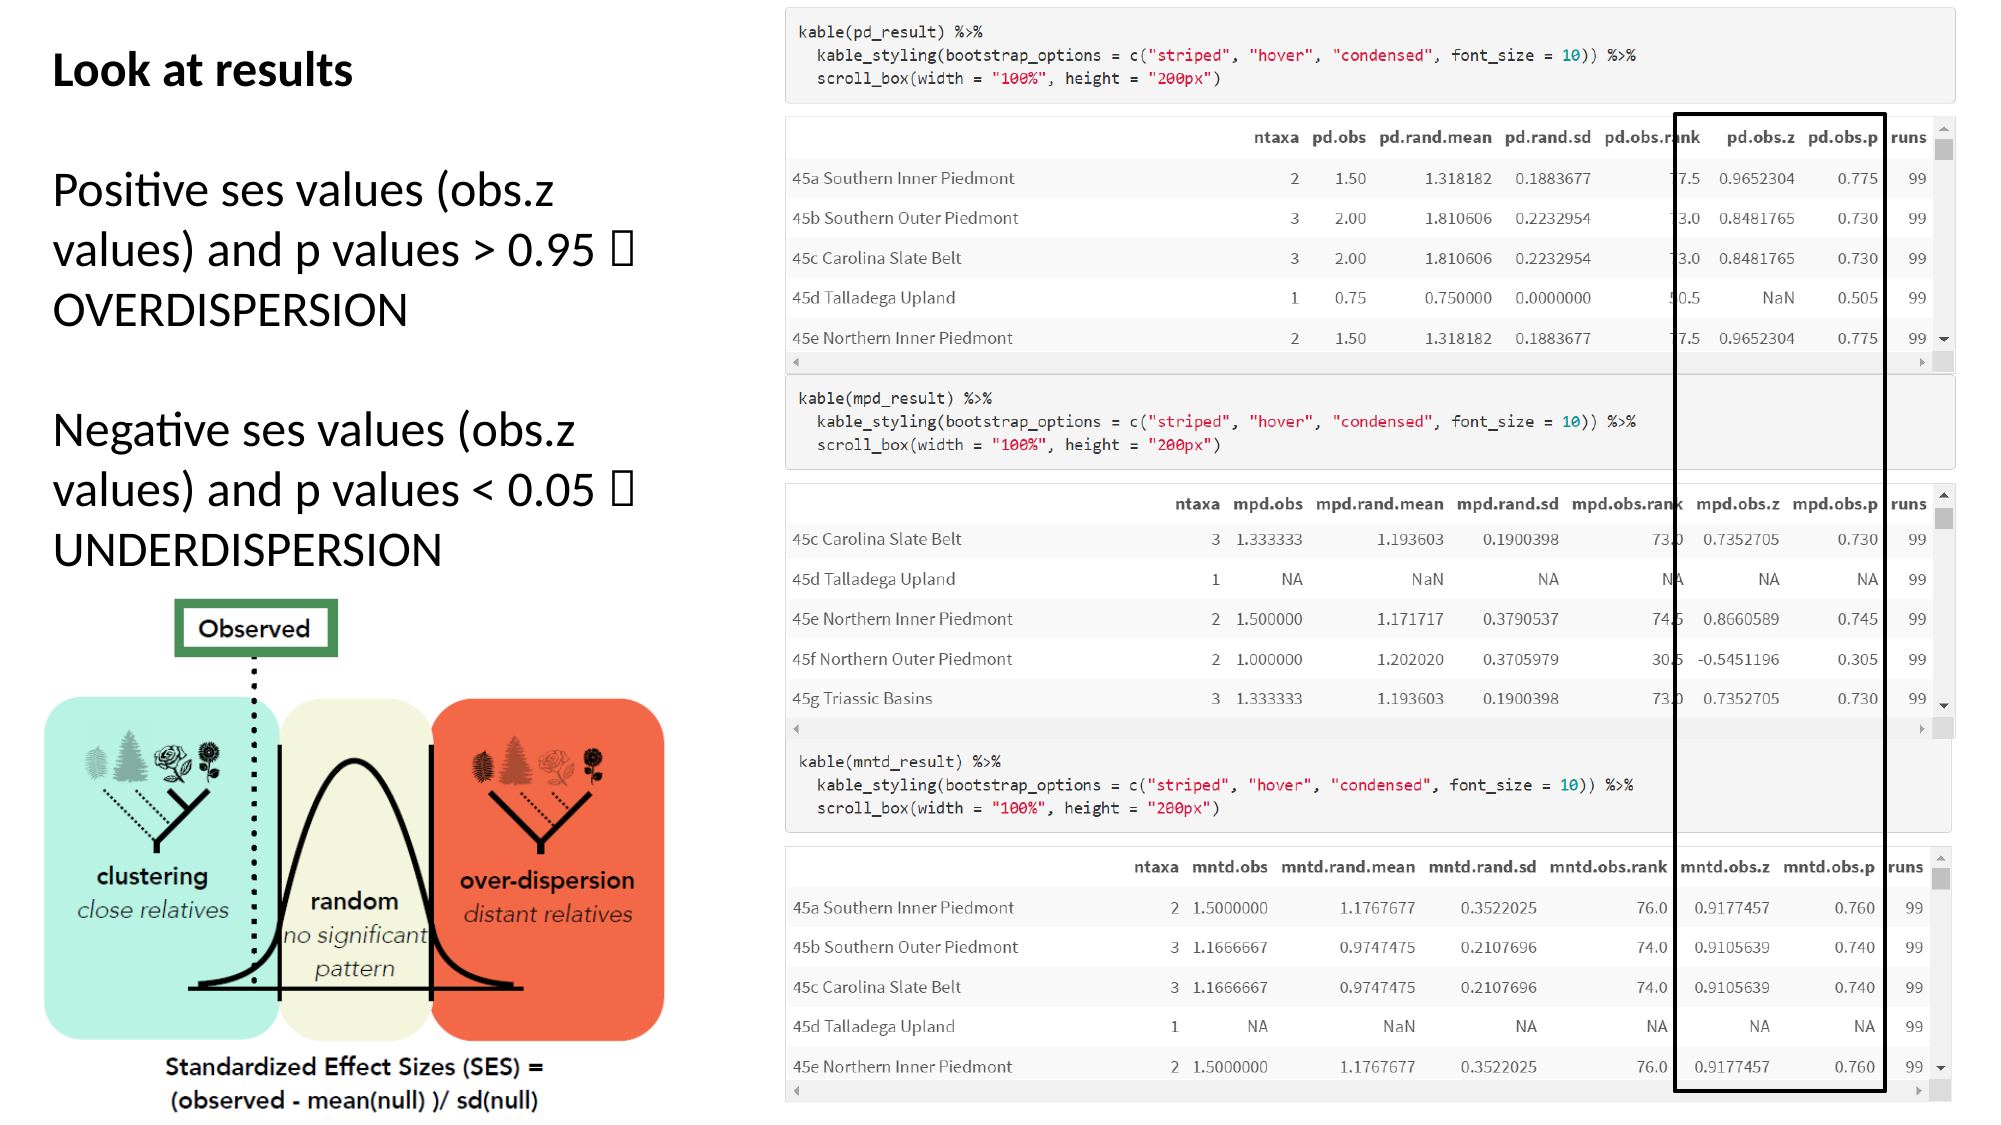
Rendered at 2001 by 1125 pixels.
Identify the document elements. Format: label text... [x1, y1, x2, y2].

picture [768, 0, 1973, 1110]
picture [16, 587, 682, 1125]
text_box Look at results Positive ses values (obs.z values) and p values > 0.95  OVERDISPERSION Negative ses values (obs.z values) and p values < 0.05  UNDERDISPERSION [38, 29, 656, 585]
